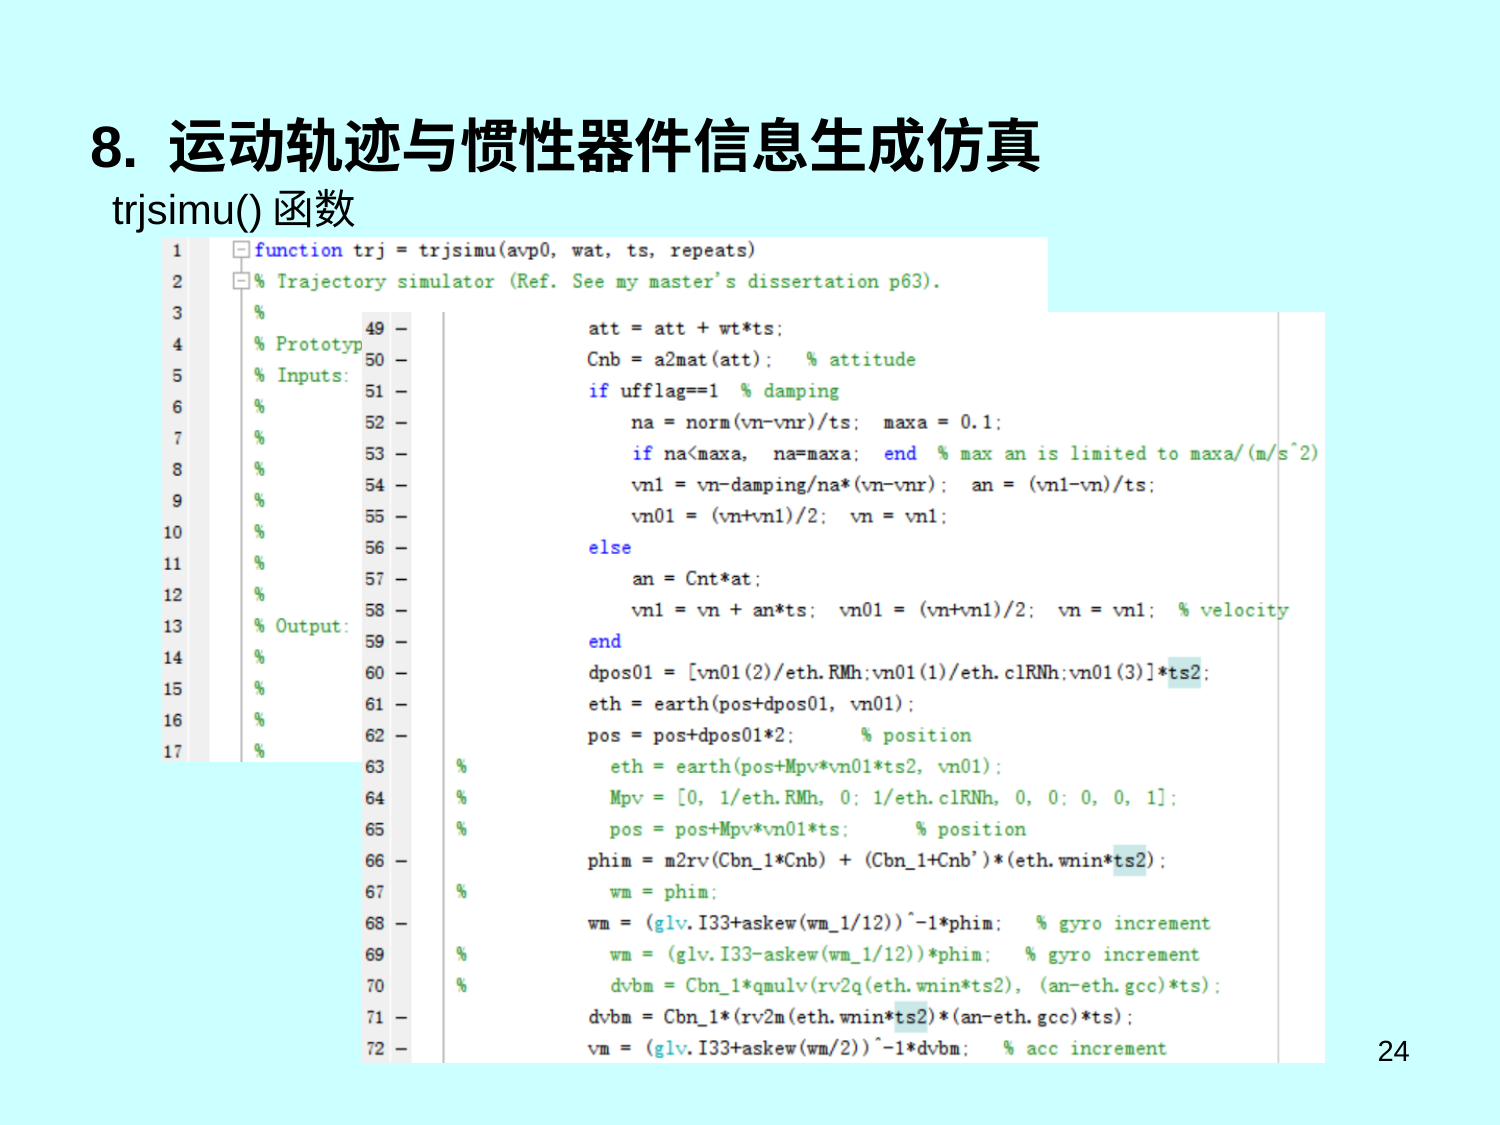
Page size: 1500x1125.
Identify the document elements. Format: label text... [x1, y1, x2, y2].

slide_number 24 [1074, 1024, 1425, 1103]
text_box trjsimu()函数 [85, 175, 493, 241]
title 8. 运动轨迹与惯性器件信息生成仿真 [74, 49, 1487, 238]
picture [162, 237, 1325, 1063]
